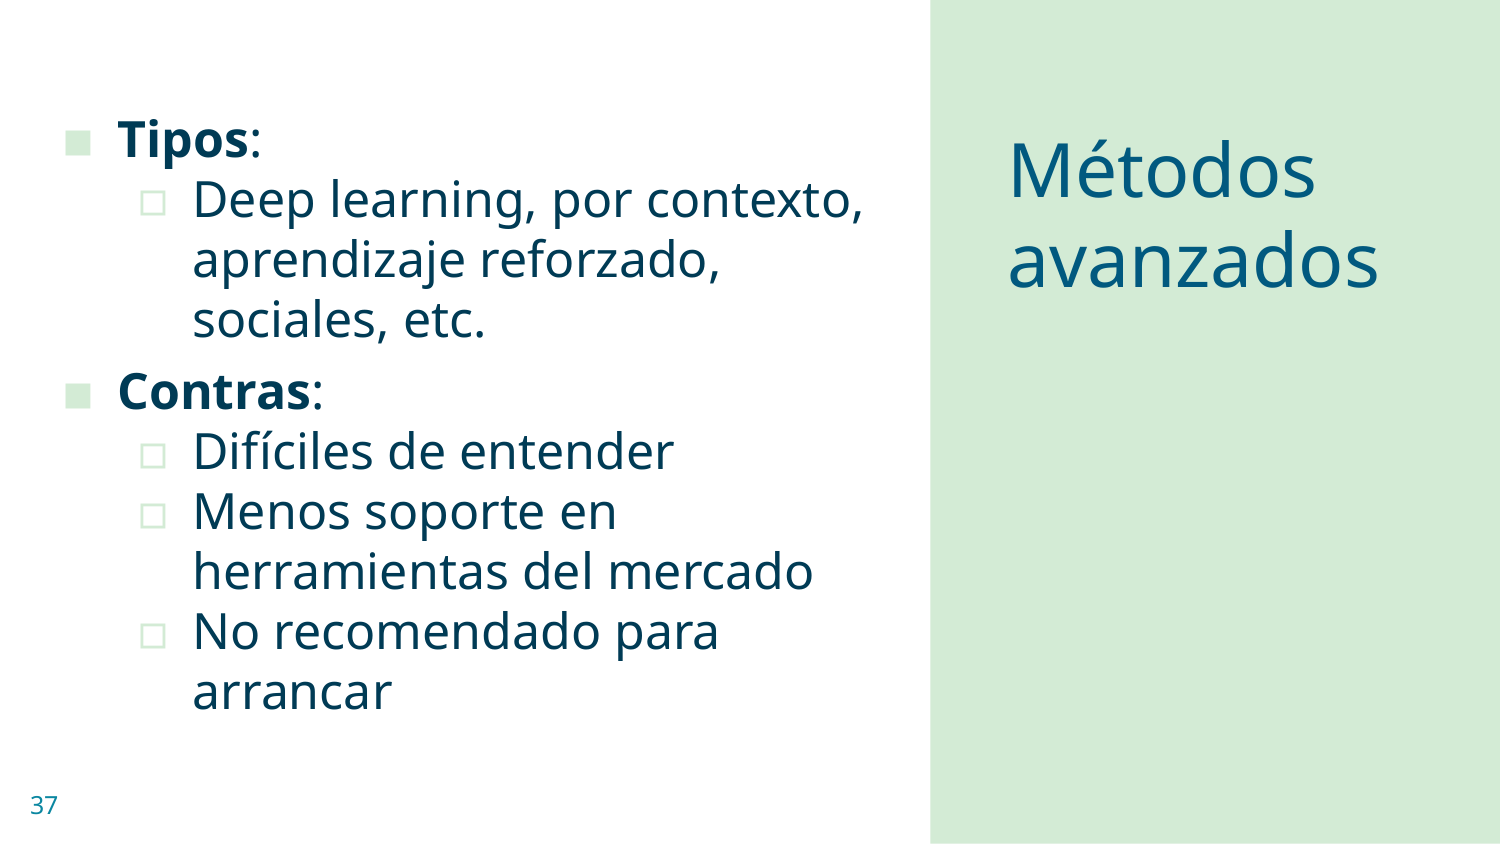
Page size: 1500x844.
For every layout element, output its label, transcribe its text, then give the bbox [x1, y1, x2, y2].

list Tipos: Deep learning, por contexto, aprendizaje reforzado, sociales, etc. Contras: Difíciles de entender Menos soporte en herramientas del mercado No recomendado para arrancar [27, 92, 938, 775]
slide_number 37 [15, 774, 105, 839]
title Métodos avanzados [992, 176, 1473, 318]
text_box [928, 0, 1500, 844]
